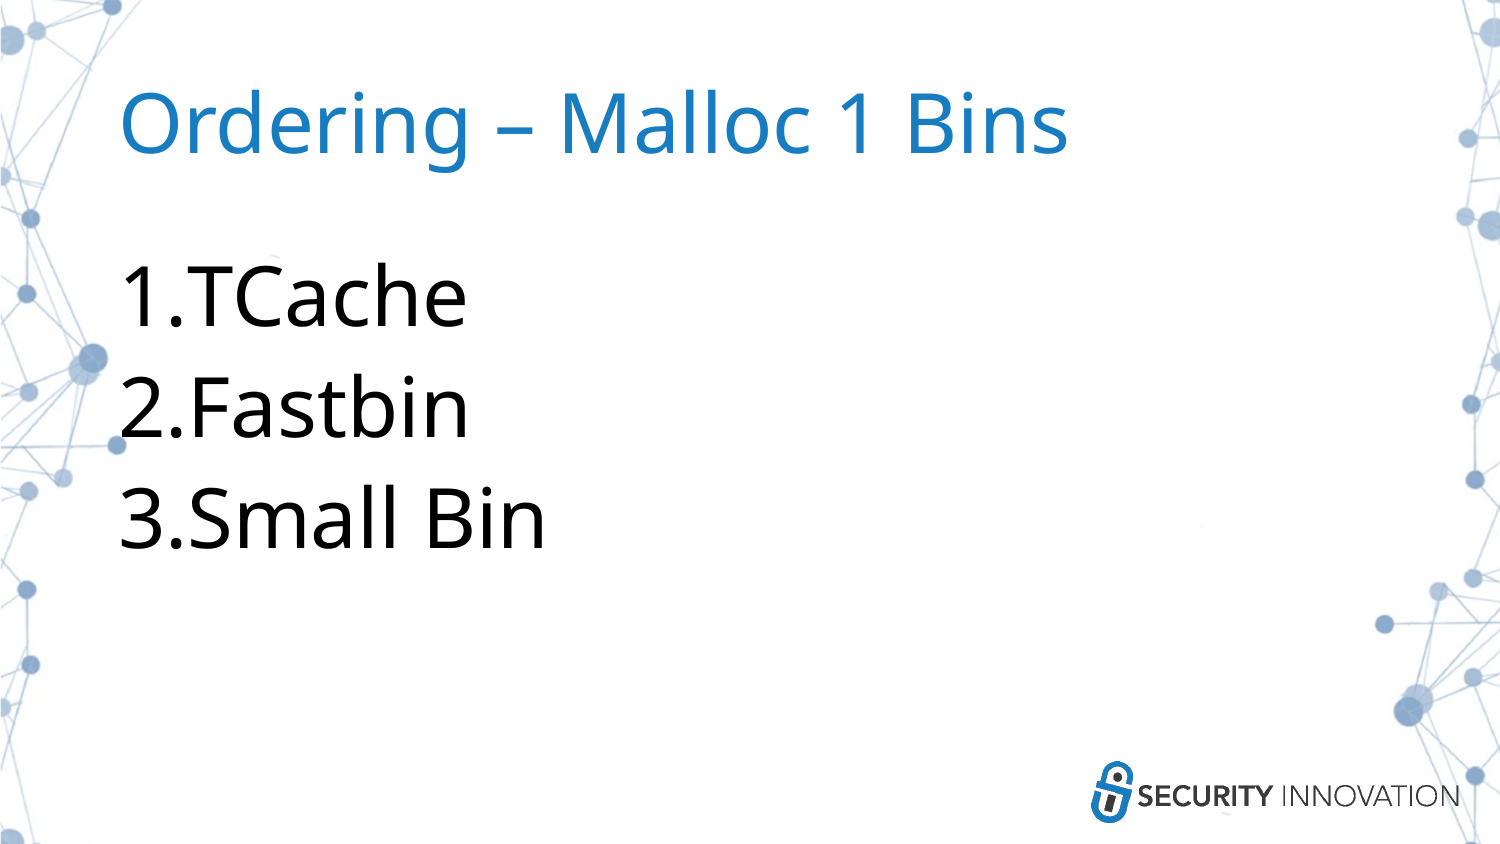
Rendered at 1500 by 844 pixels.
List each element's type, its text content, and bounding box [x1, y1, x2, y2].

picture [1091, 1, 1500, 844]
picture [1, 1, 333, 844]
list TCache Fastbin Small Bin [103, 247, 673, 830]
title Ordering – Malloc 1 Bins [103, 44, 1397, 208]
